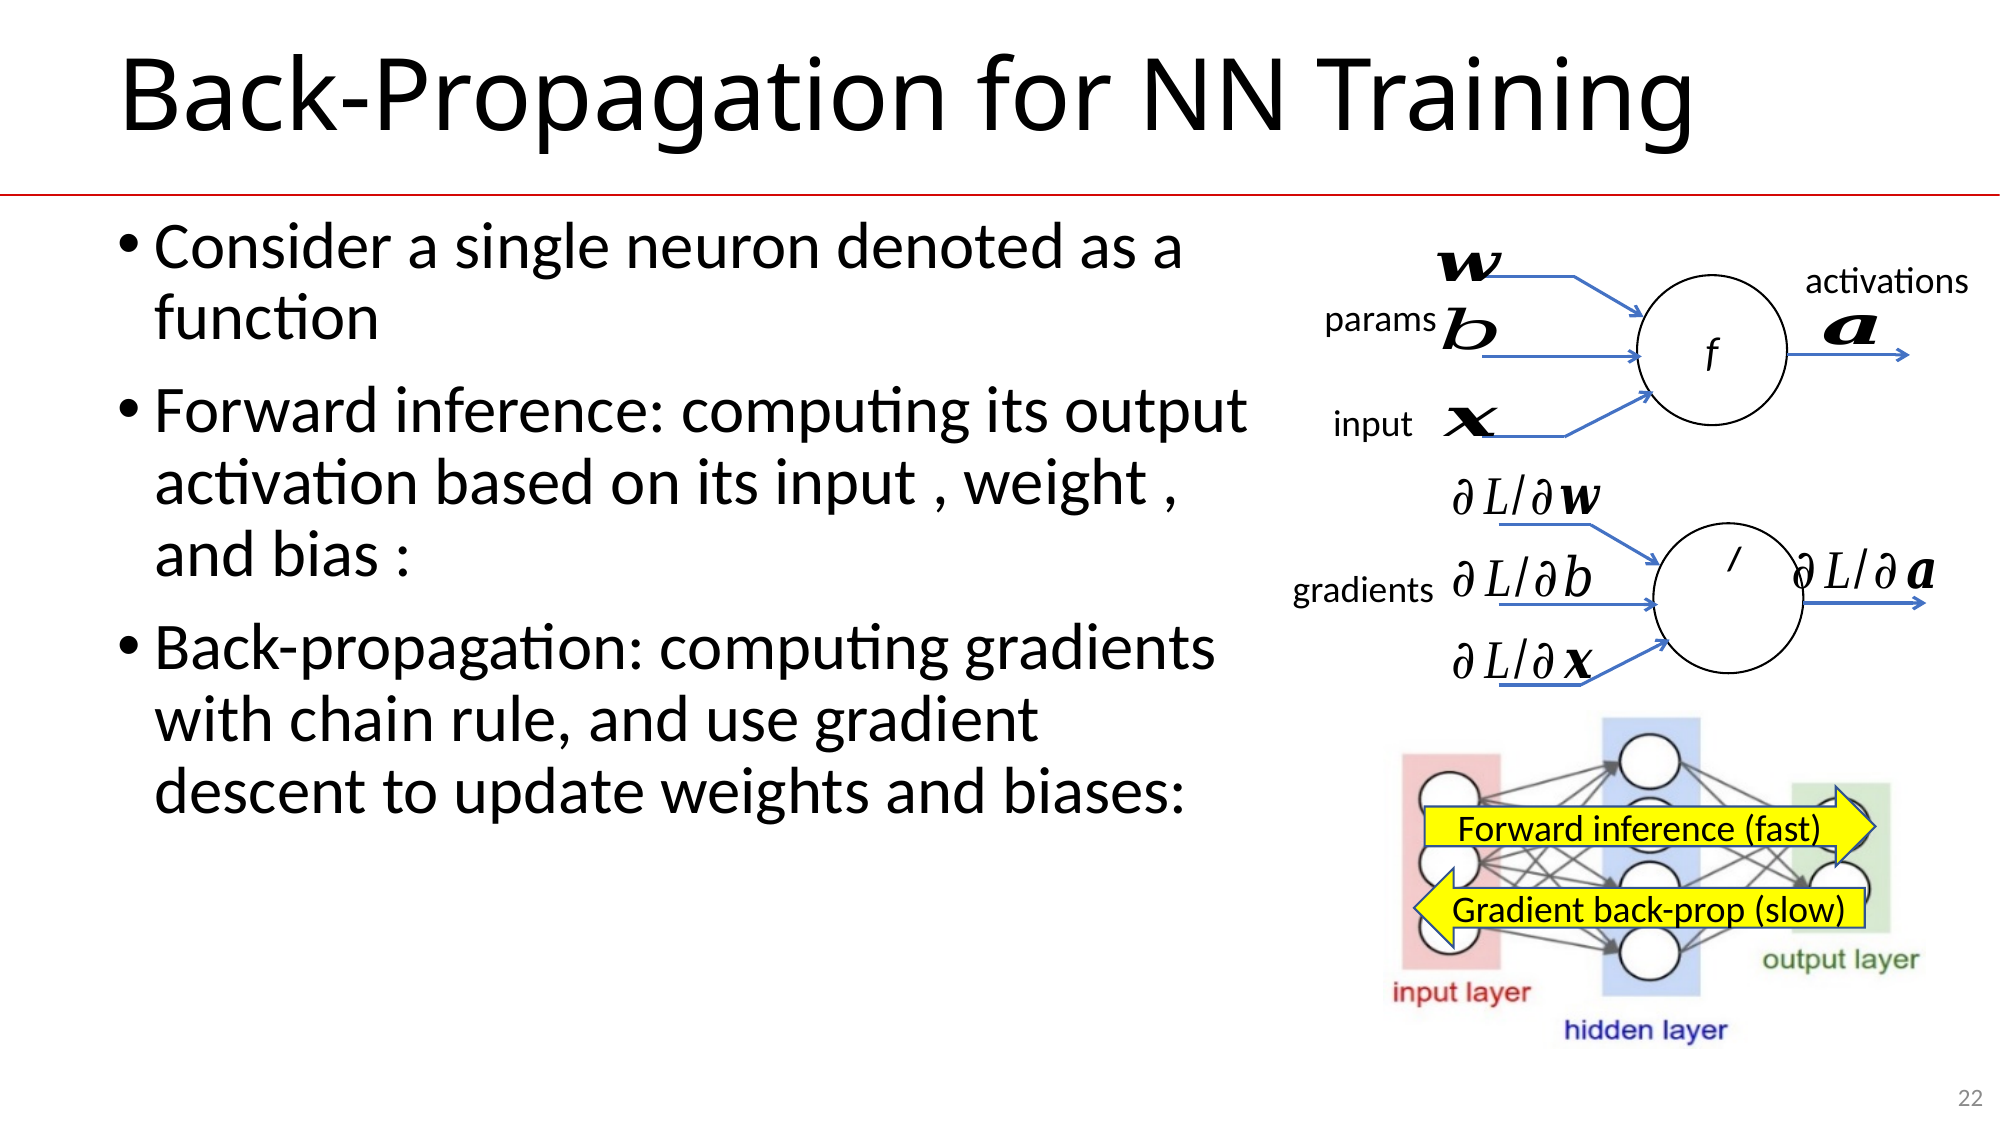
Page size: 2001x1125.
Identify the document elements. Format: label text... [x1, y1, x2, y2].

slide_number 22 [1548, 1066, 1999, 1125]
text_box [1295, 233, 2000, 453]
title Back-Propagation for NN Training [102, 10, 1899, 186]
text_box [1259, 466, 1937, 692]
picture [1383, 710, 1926, 1049]
